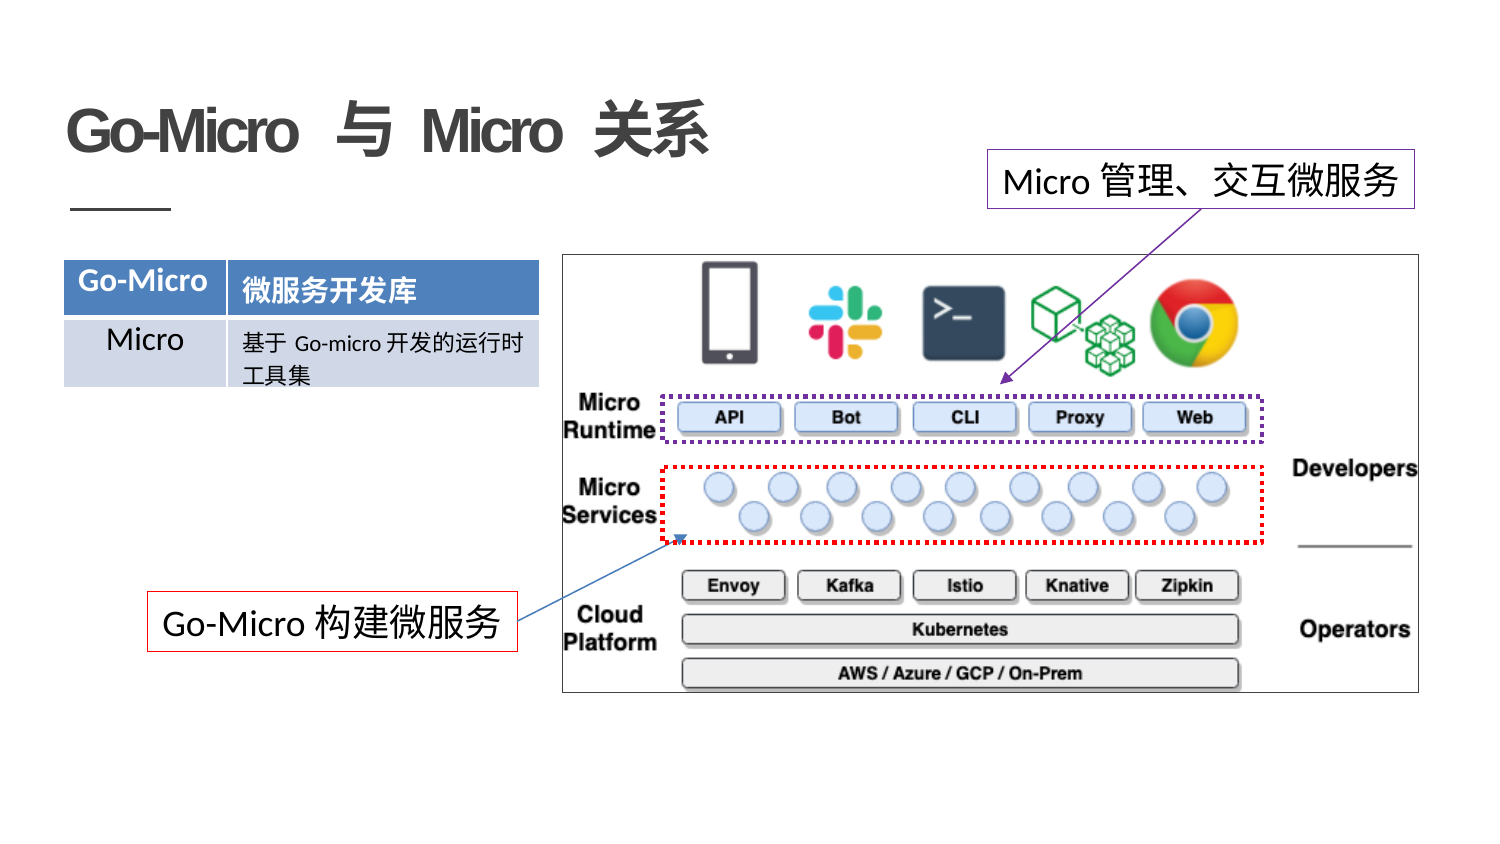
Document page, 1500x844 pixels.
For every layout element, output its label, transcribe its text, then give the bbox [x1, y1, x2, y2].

table_cell Micro [64, 320, 226, 387]
table_header Go-Micro [64, 260, 226, 315]
text_box Micro管理、交互微服务 [987, 149, 1415, 209]
table_header 微服务开发库 [228, 260, 539, 315]
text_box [999, 209, 1202, 385]
picture [562, 253, 1419, 693]
title Go-Micro 与 Micro 关系 [63, 87, 725, 231]
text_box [514, 534, 688, 622]
text_box Go-Micro构建微服务 [147, 591, 518, 652]
table_cell 基于Go-micro开发的运行时工具集 [228, 320, 539, 387]
